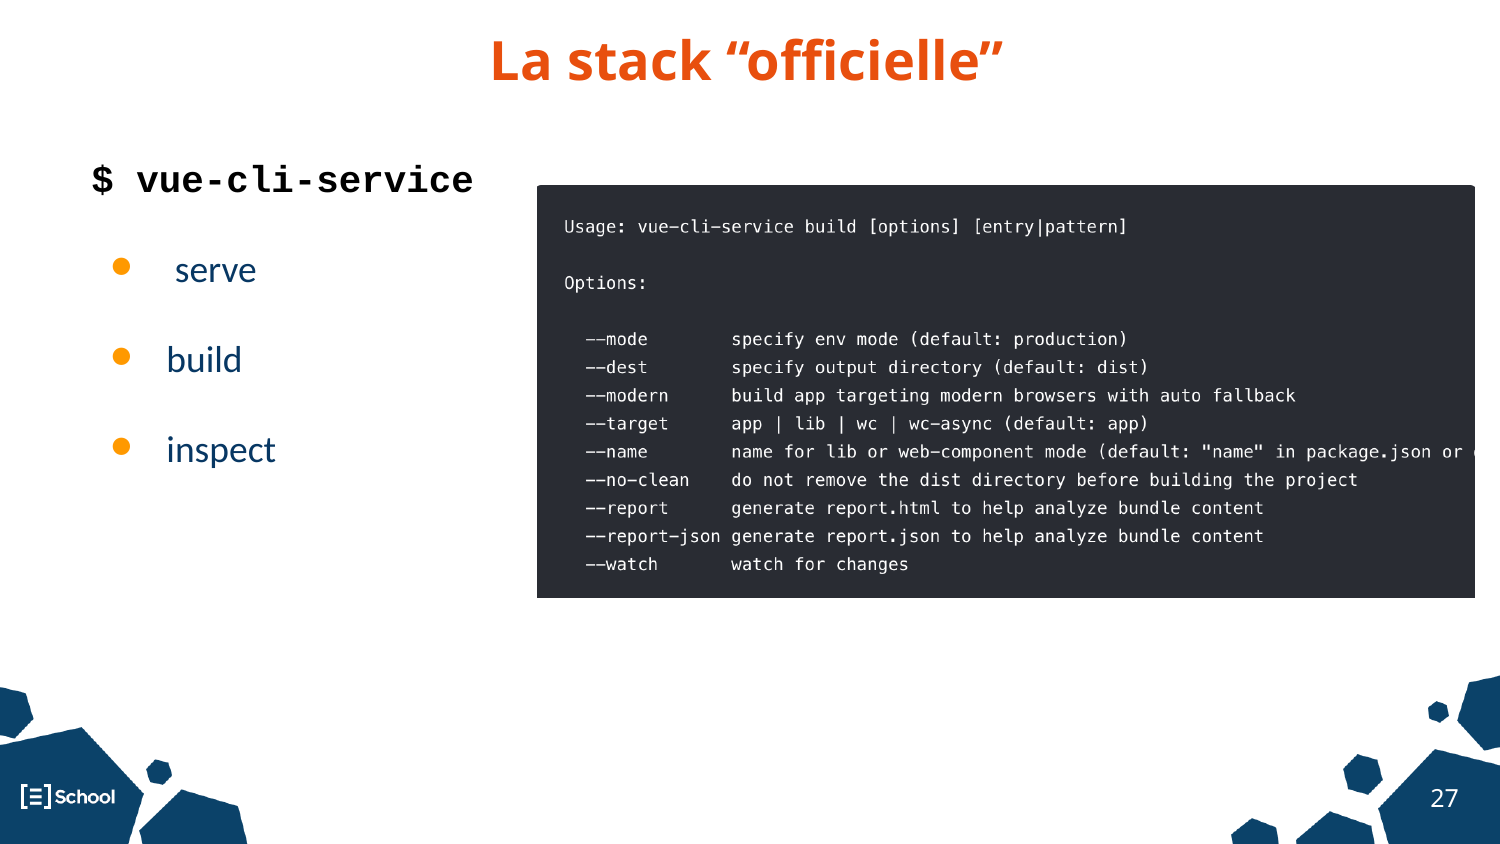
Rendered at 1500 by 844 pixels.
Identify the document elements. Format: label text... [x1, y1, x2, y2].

slide_number ‹#› [1383, 767, 1474, 832]
picture [0, 0, 1500, 844]
text_box $ vue-cli-service serve build inspect [76, 140, 755, 768]
text_box La stack “officielle” [22, 11, 1472, 123]
